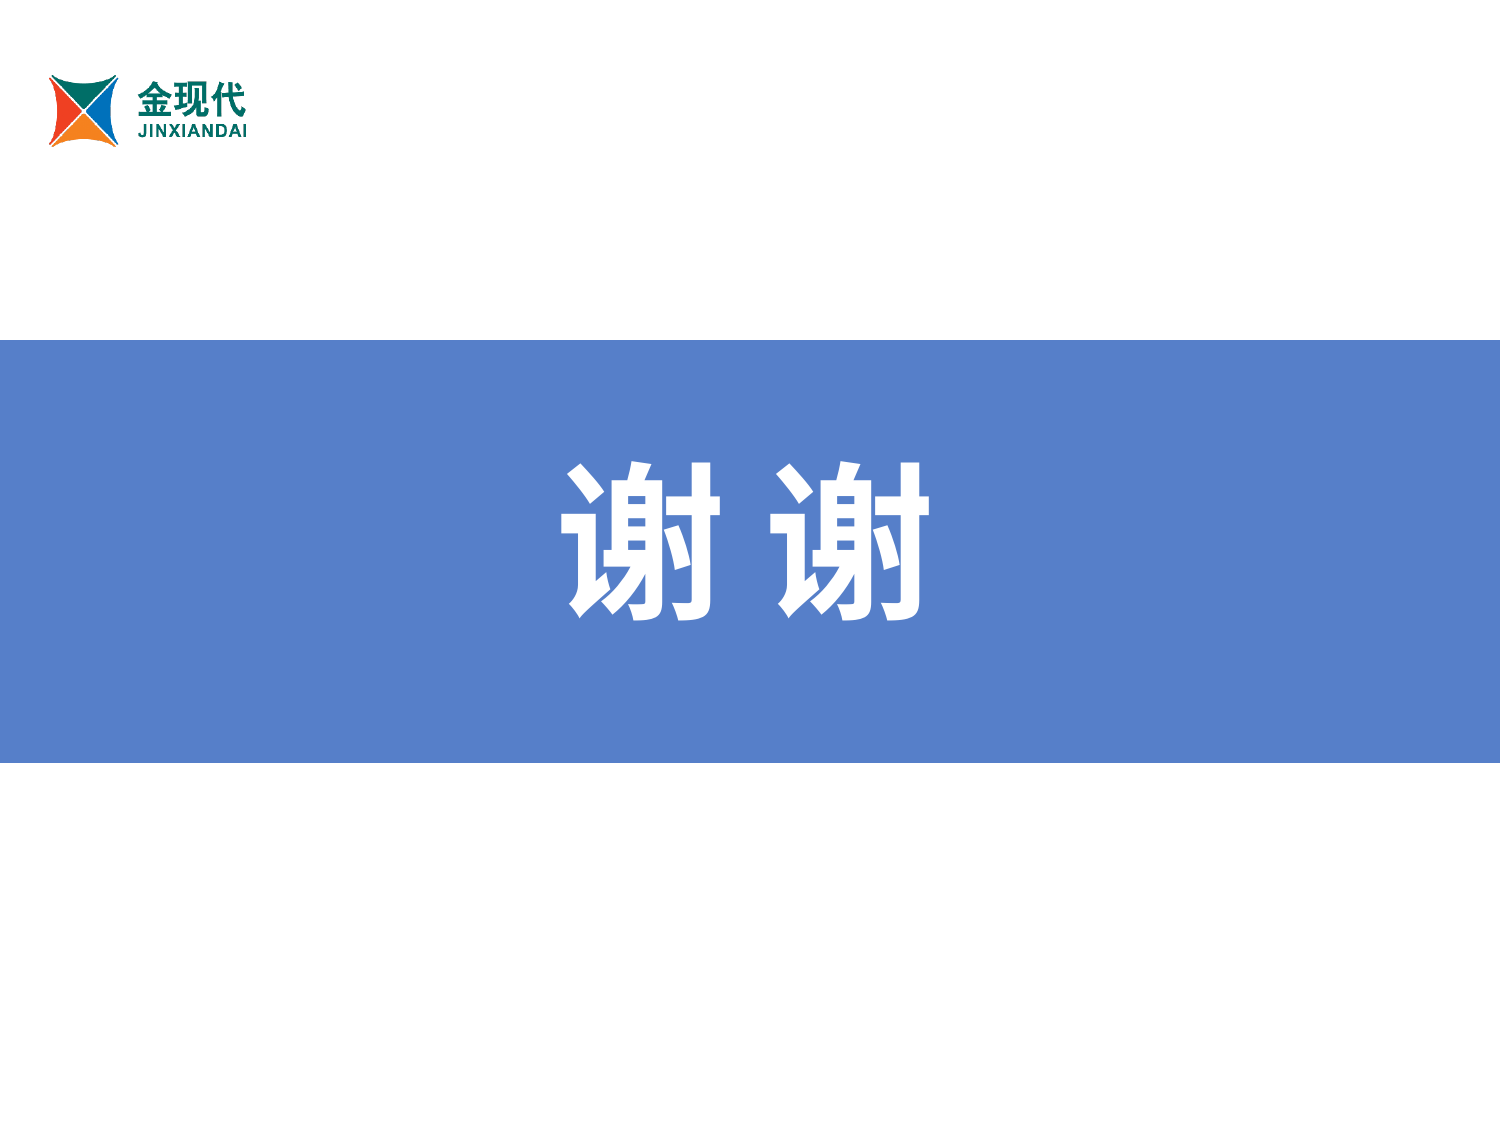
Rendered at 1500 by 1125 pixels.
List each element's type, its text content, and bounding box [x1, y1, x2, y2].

title 谢 谢 [540, 442, 960, 661]
picture [49, 75, 246, 147]
